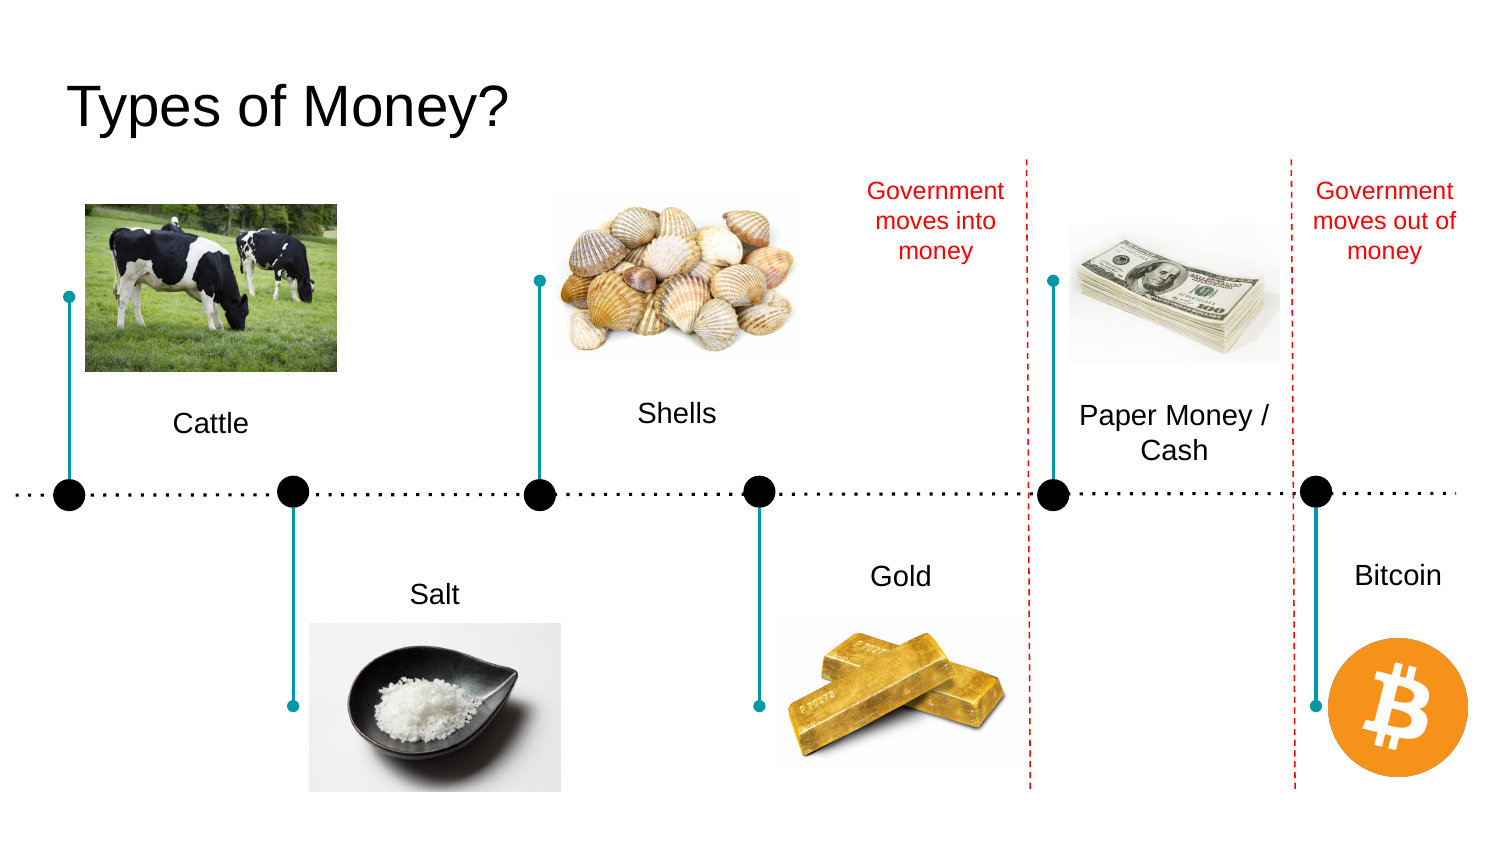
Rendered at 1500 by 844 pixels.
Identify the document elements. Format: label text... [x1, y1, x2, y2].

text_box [523, 280, 557, 512]
picture [85, 204, 337, 372]
text_box Shells [578, 379, 776, 449]
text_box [1026, 159, 1031, 792]
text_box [276, 475, 310, 707]
picture [775, 619, 1026, 772]
picture [1069, 222, 1280, 363]
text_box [1301, 475, 1333, 707]
text_box Cattle [112, 389, 310, 458]
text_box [1291, 159, 1296, 792]
text_box Government moves into money [837, 159, 1024, 281]
text_box Salt [336, 560, 534, 622]
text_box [743, 475, 776, 707]
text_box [52, 296, 86, 512]
picture [551, 194, 803, 363]
text_box Gold [802, 542, 1000, 611]
picture [1328, 637, 1468, 778]
title Types of Money? [51, 53, 1449, 148]
text_box Bitcoin [1337, 541, 1497, 610]
text_box Paper Money / Cash [1074, 381, 1286, 476]
picture [309, 623, 561, 792]
text_box Government moves out of money [1298, 159, 1479, 281]
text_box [1036, 280, 1070, 512]
